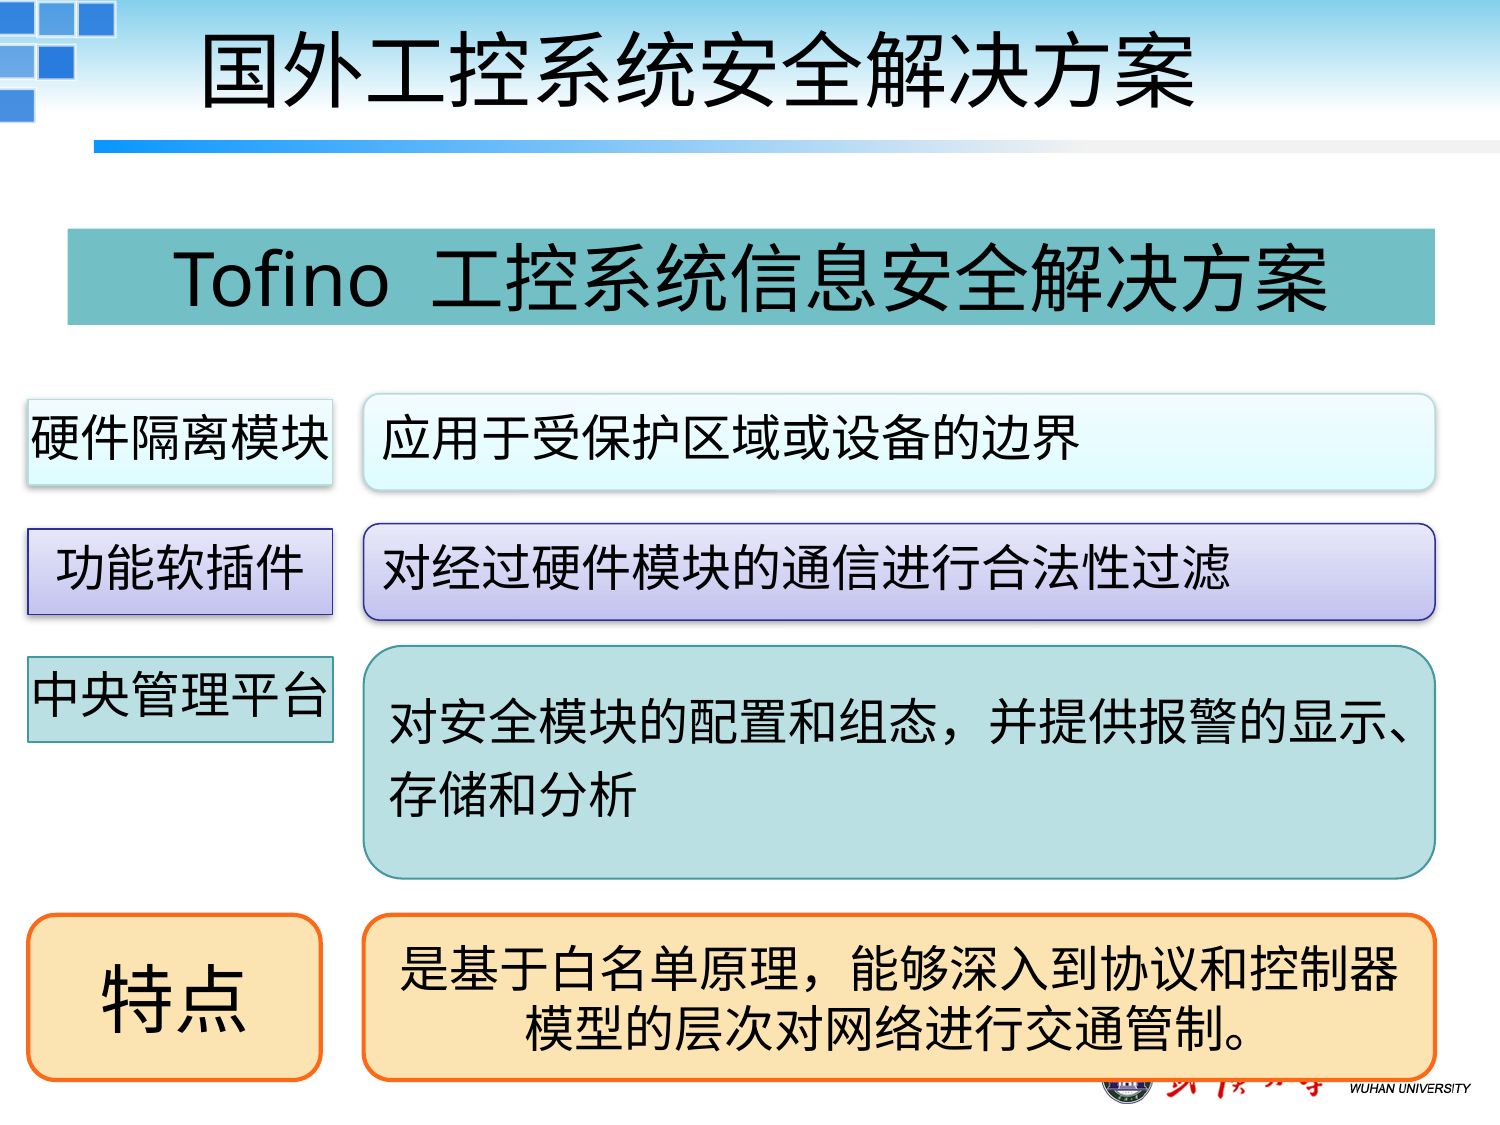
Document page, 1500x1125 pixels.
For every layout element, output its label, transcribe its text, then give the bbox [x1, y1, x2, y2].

text_box 特点 [26, 912, 323, 1083]
text_box 硬件隔离模块 [27, 399, 333, 486]
text_box 应用于受保护区域或设备的边界 [362, 393, 1436, 491]
picture [1072, 1046, 1500, 1115]
text_box Tofino 工控系统信息安全解决方案 [66, 227, 1437, 327]
text_box 对安全模块的配置和组态，并提供报警的显示、 存储和分析 [361, 643, 1438, 881]
text_box 国外工控系统安全解决方案 [183, 18, 1412, 119]
text_box 功能软插件 [27, 528, 333, 615]
text_box 是基于白名单原理，能够深入到协议和控制器模型的层次对网络进行交通管制。 [361, 912, 1438, 1083]
text_box 中央管理平台 [26, 655, 335, 744]
text_box 对经过硬件模块的通信进行合法性过滤 [362, 522, 1436, 621]
